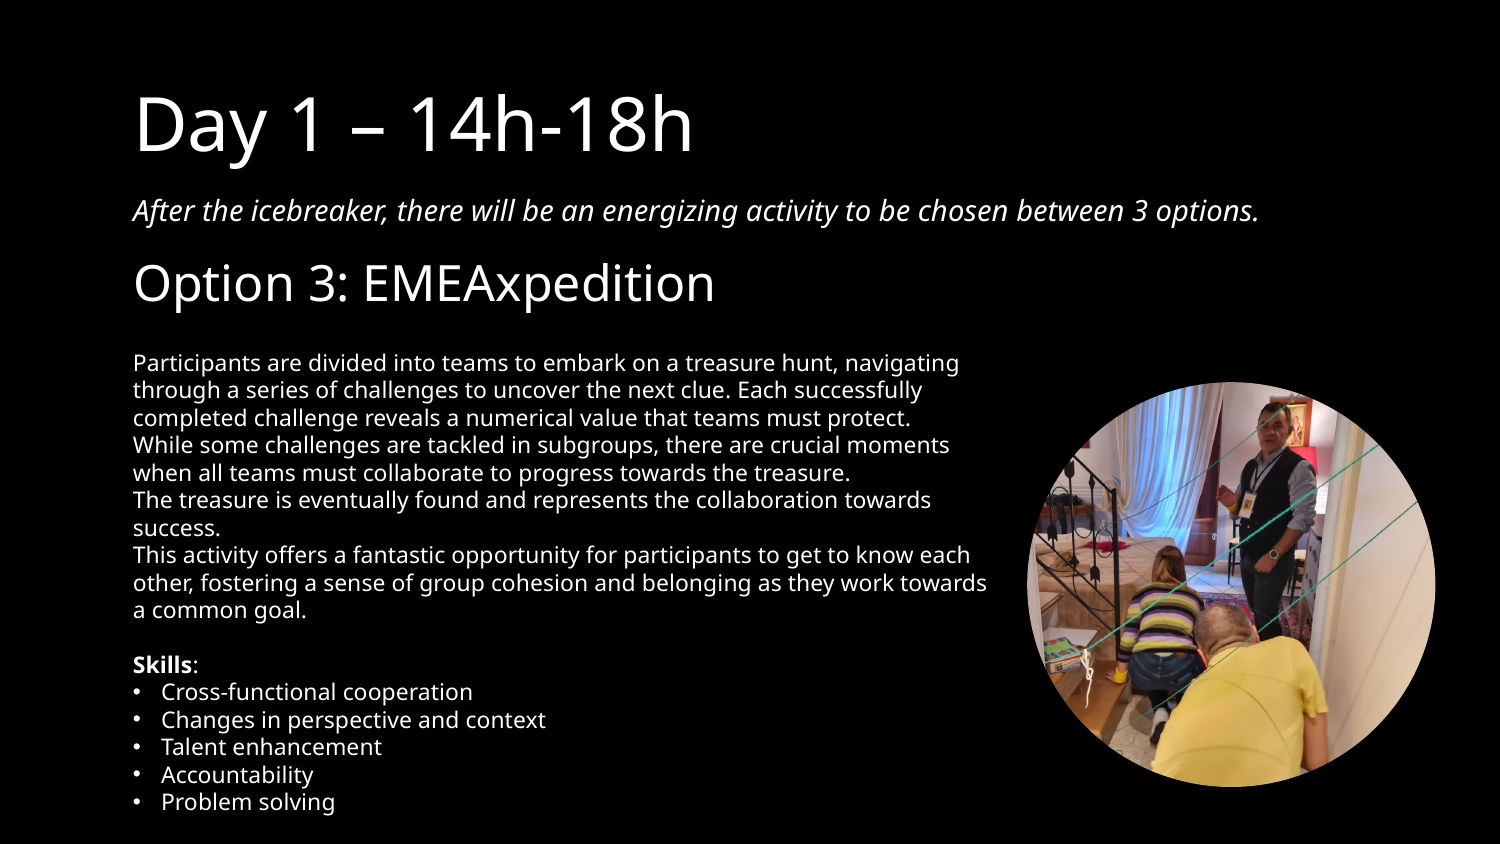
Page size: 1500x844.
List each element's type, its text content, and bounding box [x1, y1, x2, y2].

picture [1026, 381, 1436, 788]
text_box Option 3: EMEAxpedition [118, 236, 860, 347]
title Day 1 – 14h-18h [118, 61, 823, 177]
subtitle After the icebreaker, there will be an energizing activity to be chosen between 3 options. [118, 177, 1405, 412]
text_box Participants are divided into teams to embark on a treasure hunt, navigating through a series of challenges to uncover the next clue. Each successfully completed challenge reveals a numerical value that teams must protect. While some challenges are tackled in subgroups, there are crucial moments when all teams must collaborate to progress towards the treasure. The treasure is eventually found and represents the collaboration towards success. This activity offers a fantastic opportunity for participants to get to know each other, fostering a sense of group cohesion and belonging as they work towards a common goal. Skills: Cross-functional cooperation Changes in perspective and context Talent enhancement Accountability Problem solving [118, 341, 1009, 823]
